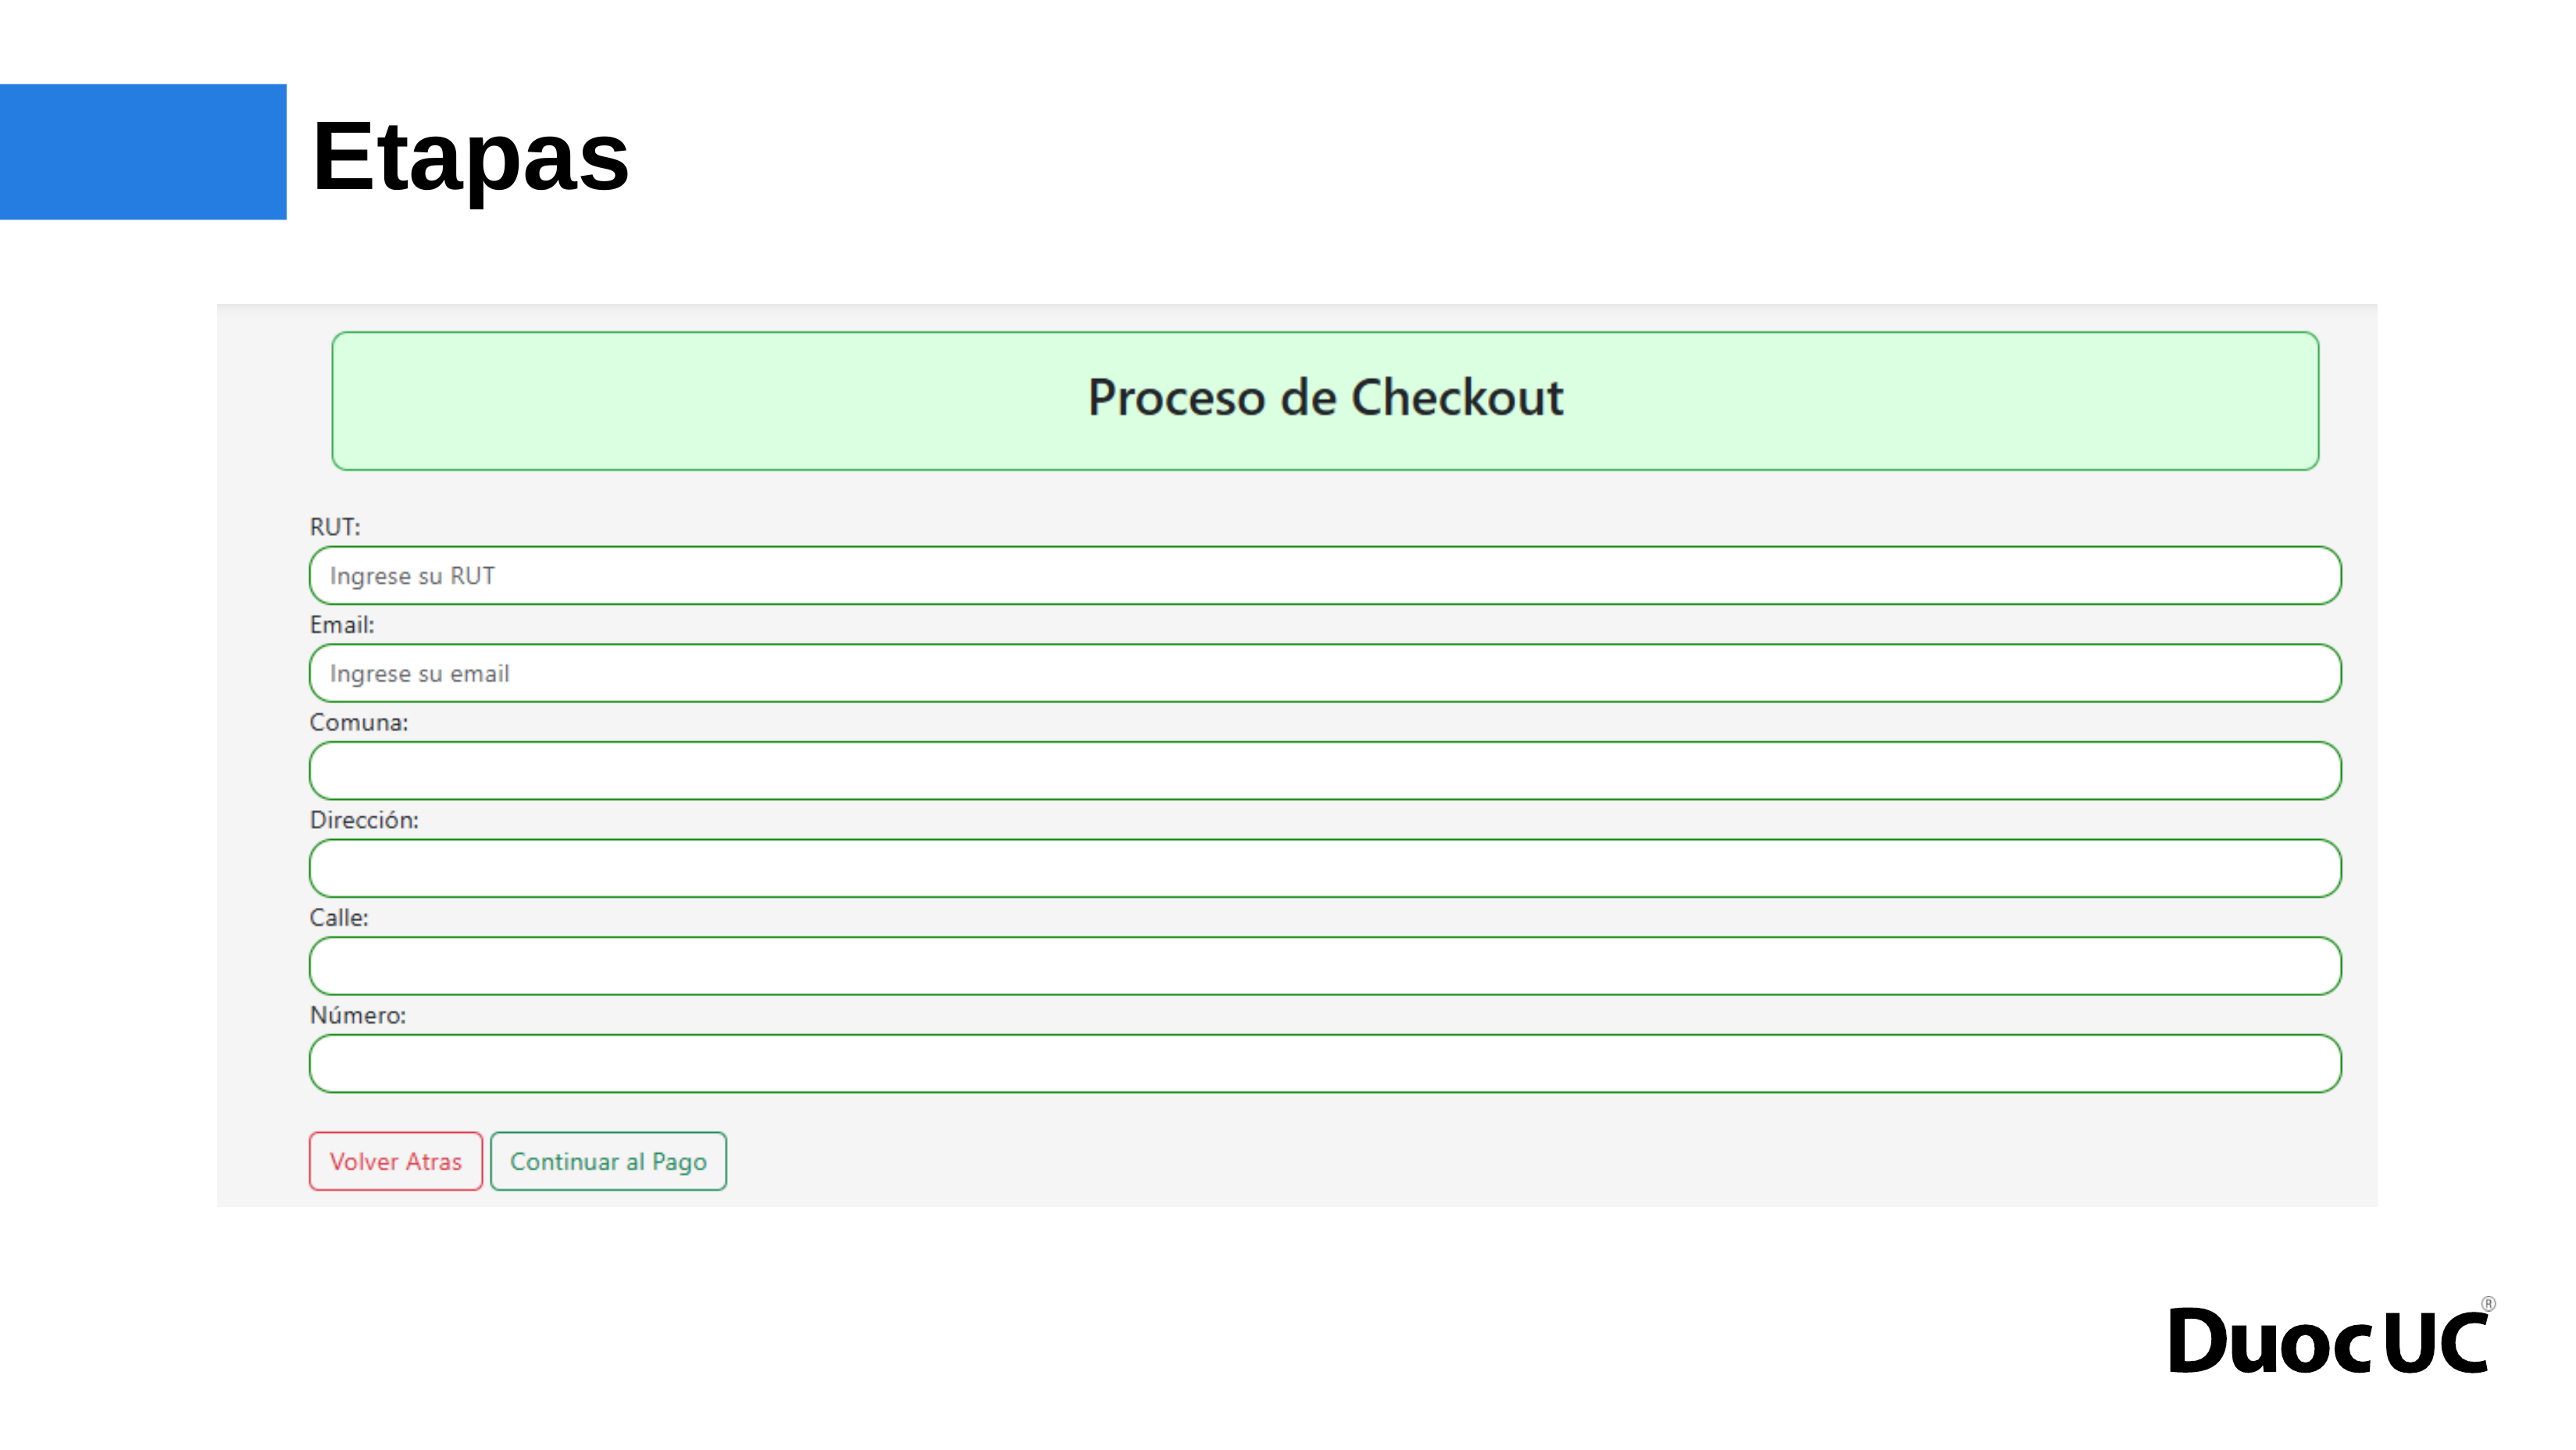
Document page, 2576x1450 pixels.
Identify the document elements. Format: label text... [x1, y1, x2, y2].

picture [217, 304, 2378, 1207]
picture [2481, 1296, 2496, 1312]
title Etapas [311, 91, 2489, 334]
